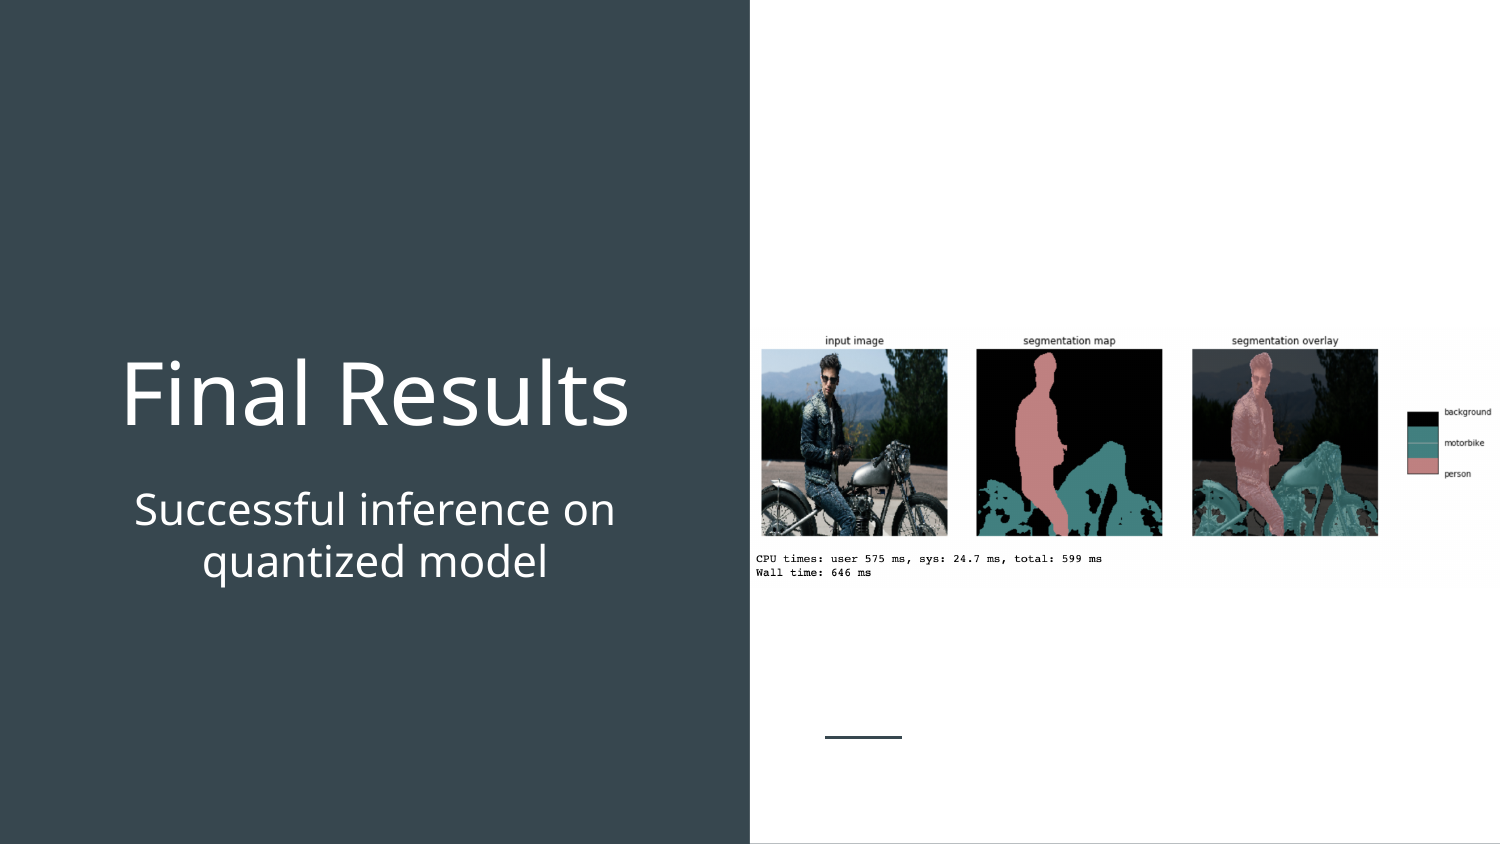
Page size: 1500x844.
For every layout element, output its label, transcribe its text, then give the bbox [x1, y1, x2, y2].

subtitle Successful inference on quantized model [43, 466, 708, 688]
title Final Results [43, 177, 708, 458]
picture [749, 327, 1500, 588]
